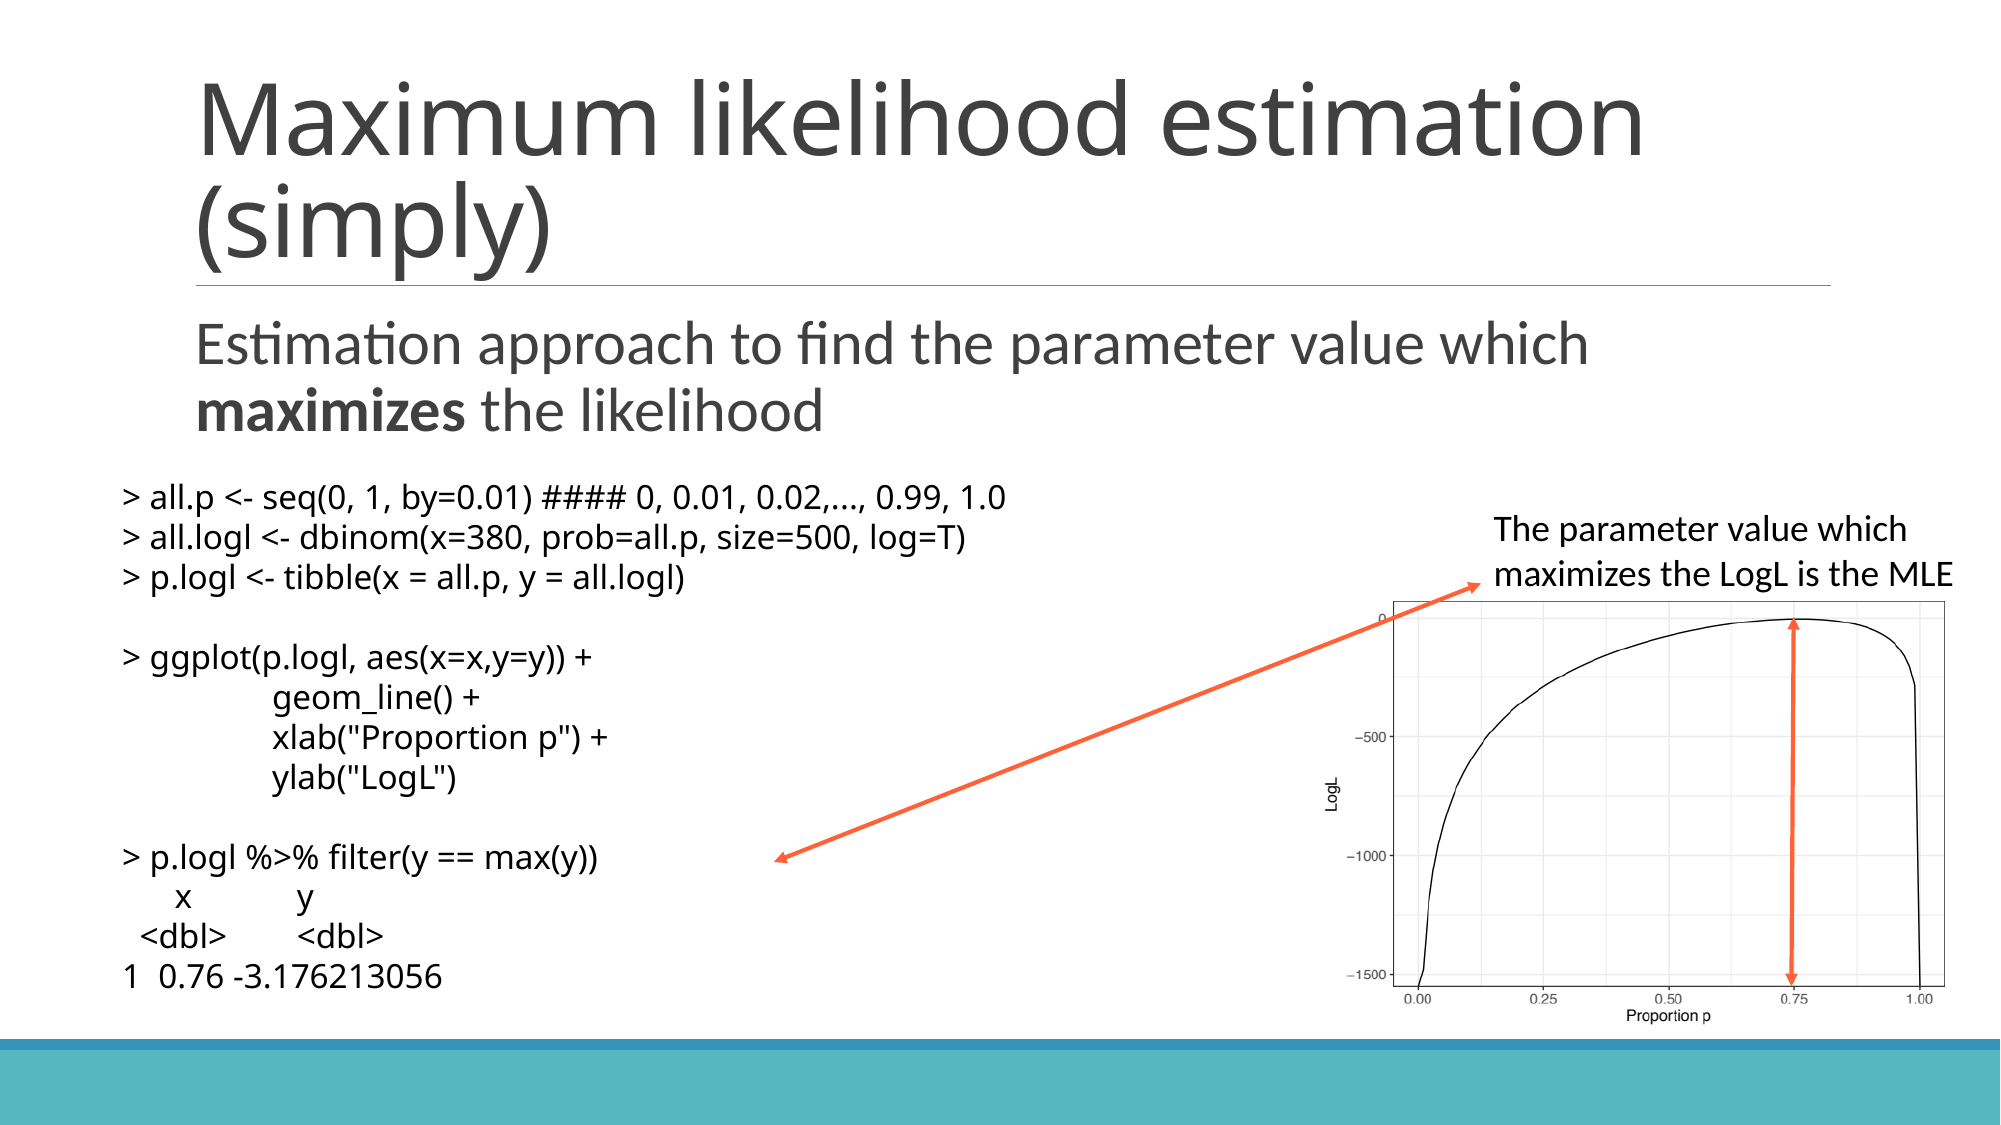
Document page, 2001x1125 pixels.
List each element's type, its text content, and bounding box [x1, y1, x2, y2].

text_box The parameter value which maximizes the LogL is the MLE [1478, 497, 2000, 602]
picture [1318, 594, 1950, 1030]
list Estimation approach to find the parameter value which maximizes the likelihood [180, 302, 1830, 497]
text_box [773, 582, 1482, 863]
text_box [1790, 616, 1795, 987]
title Maximum likelihood estimation (simply) [180, 47, 1830, 285]
text_box > all.p <- seq(0, 1, by=0.01) #### 0, 0.01, 0.02,..., 0.99, 1.0 > all.logl <- dbinom(x=380, prob=all.p, size=500, log=T) > p.logl <- tibble(x = all.p, y = all.logl) > ggplot(p.logl, aes(x=x,y=y)) + geom_line() + xlab("Proportion p") + ylab("LogL") > p.logl %>% filter(y == max(y)) x y <dbl> <dbl> 1 0.76 -3.176213056 [107, 469, 1479, 1123]
